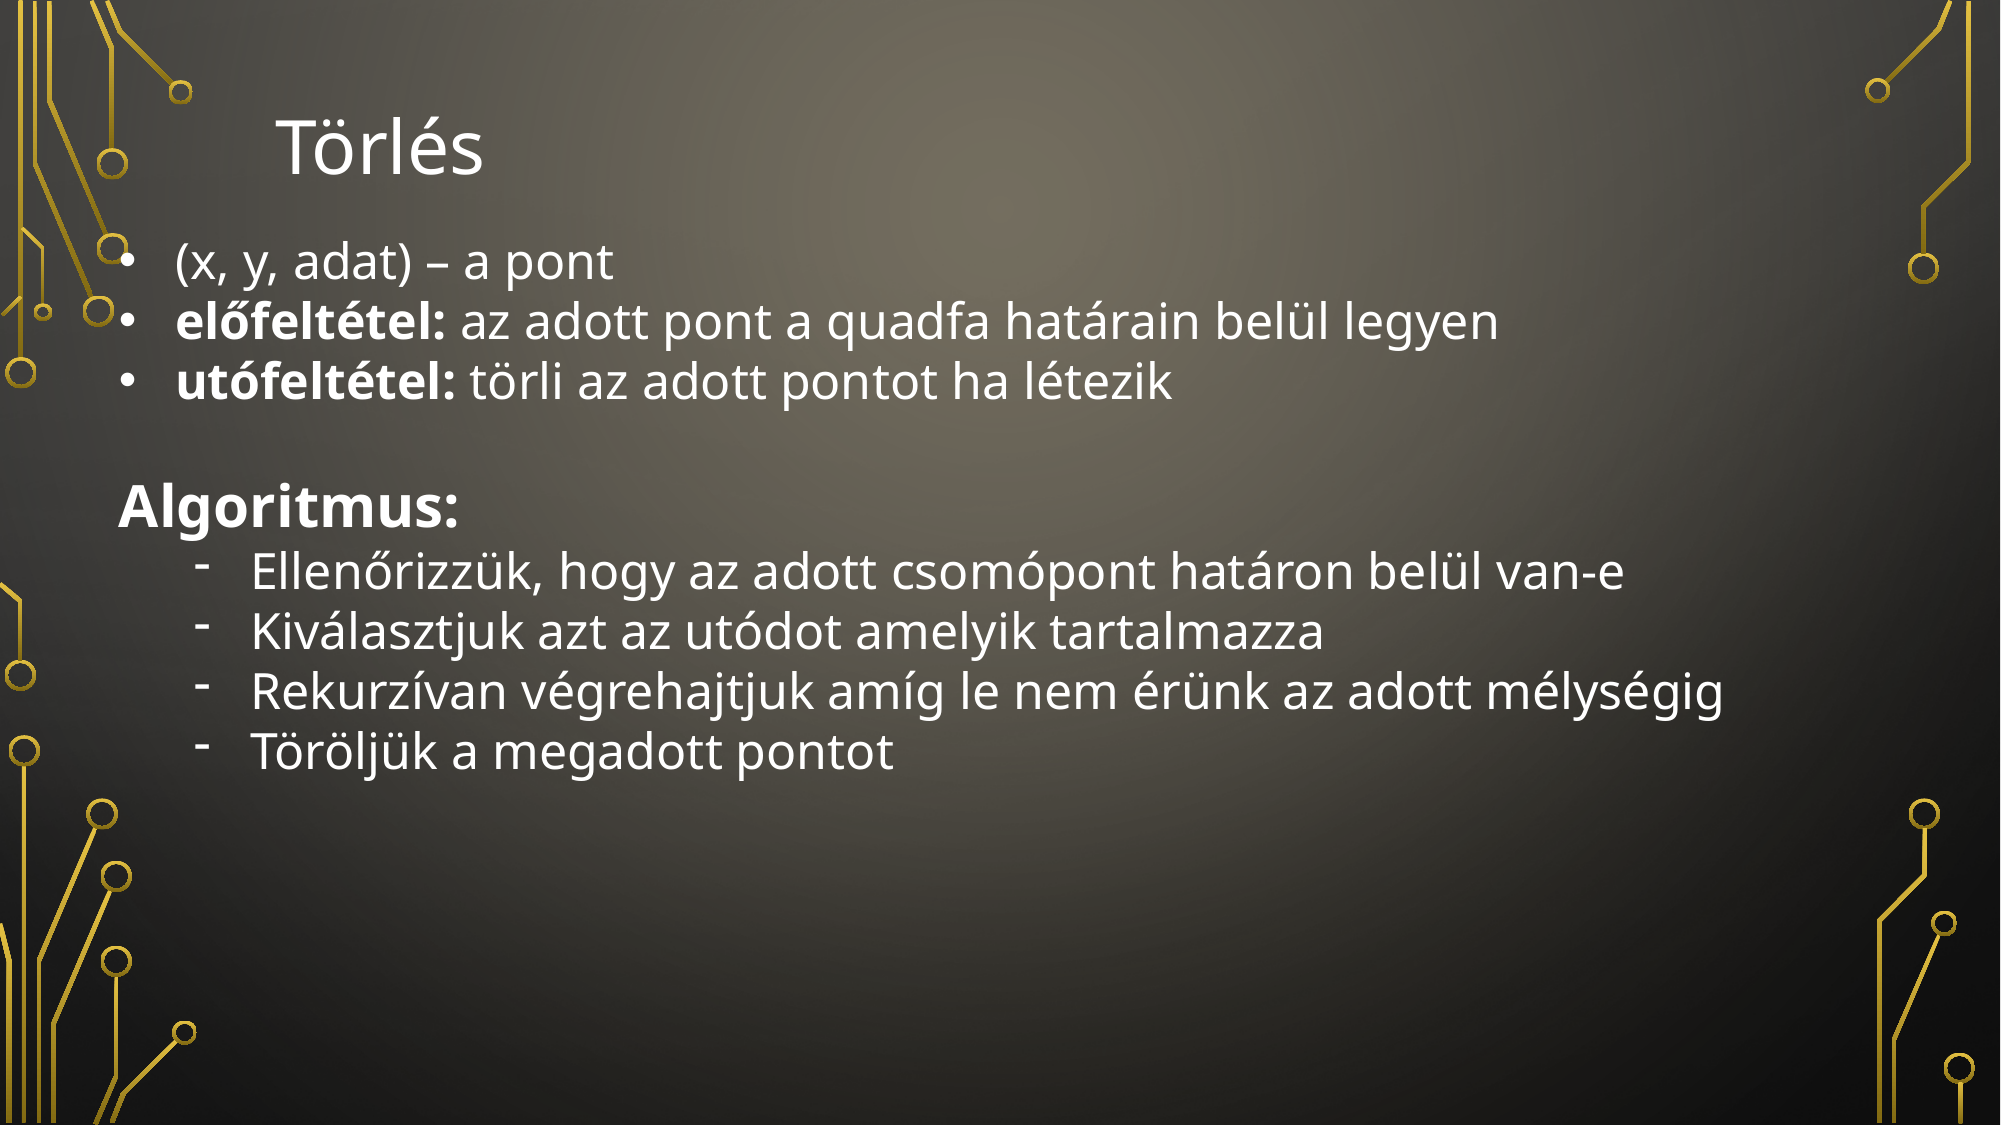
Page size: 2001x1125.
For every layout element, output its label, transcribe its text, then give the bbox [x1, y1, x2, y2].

text_box (x, y, adat) – a pont előfeltétel: az adott pont a quadfa határain belül legyen utófeltétel: törli az adott pontot ha létezik Algoritmus: Ellenőrizzük, hogy az adott csomópont határon belül van-e Kiválasztjuk azt az utódot amelyik tartalmazza Rekurzívan végrehajtjuk amíg le nem érünk az adott mélységig Töröljük a megadott pontot [104, 221, 1742, 847]
text_box Törlés [260, 92, 931, 221]
